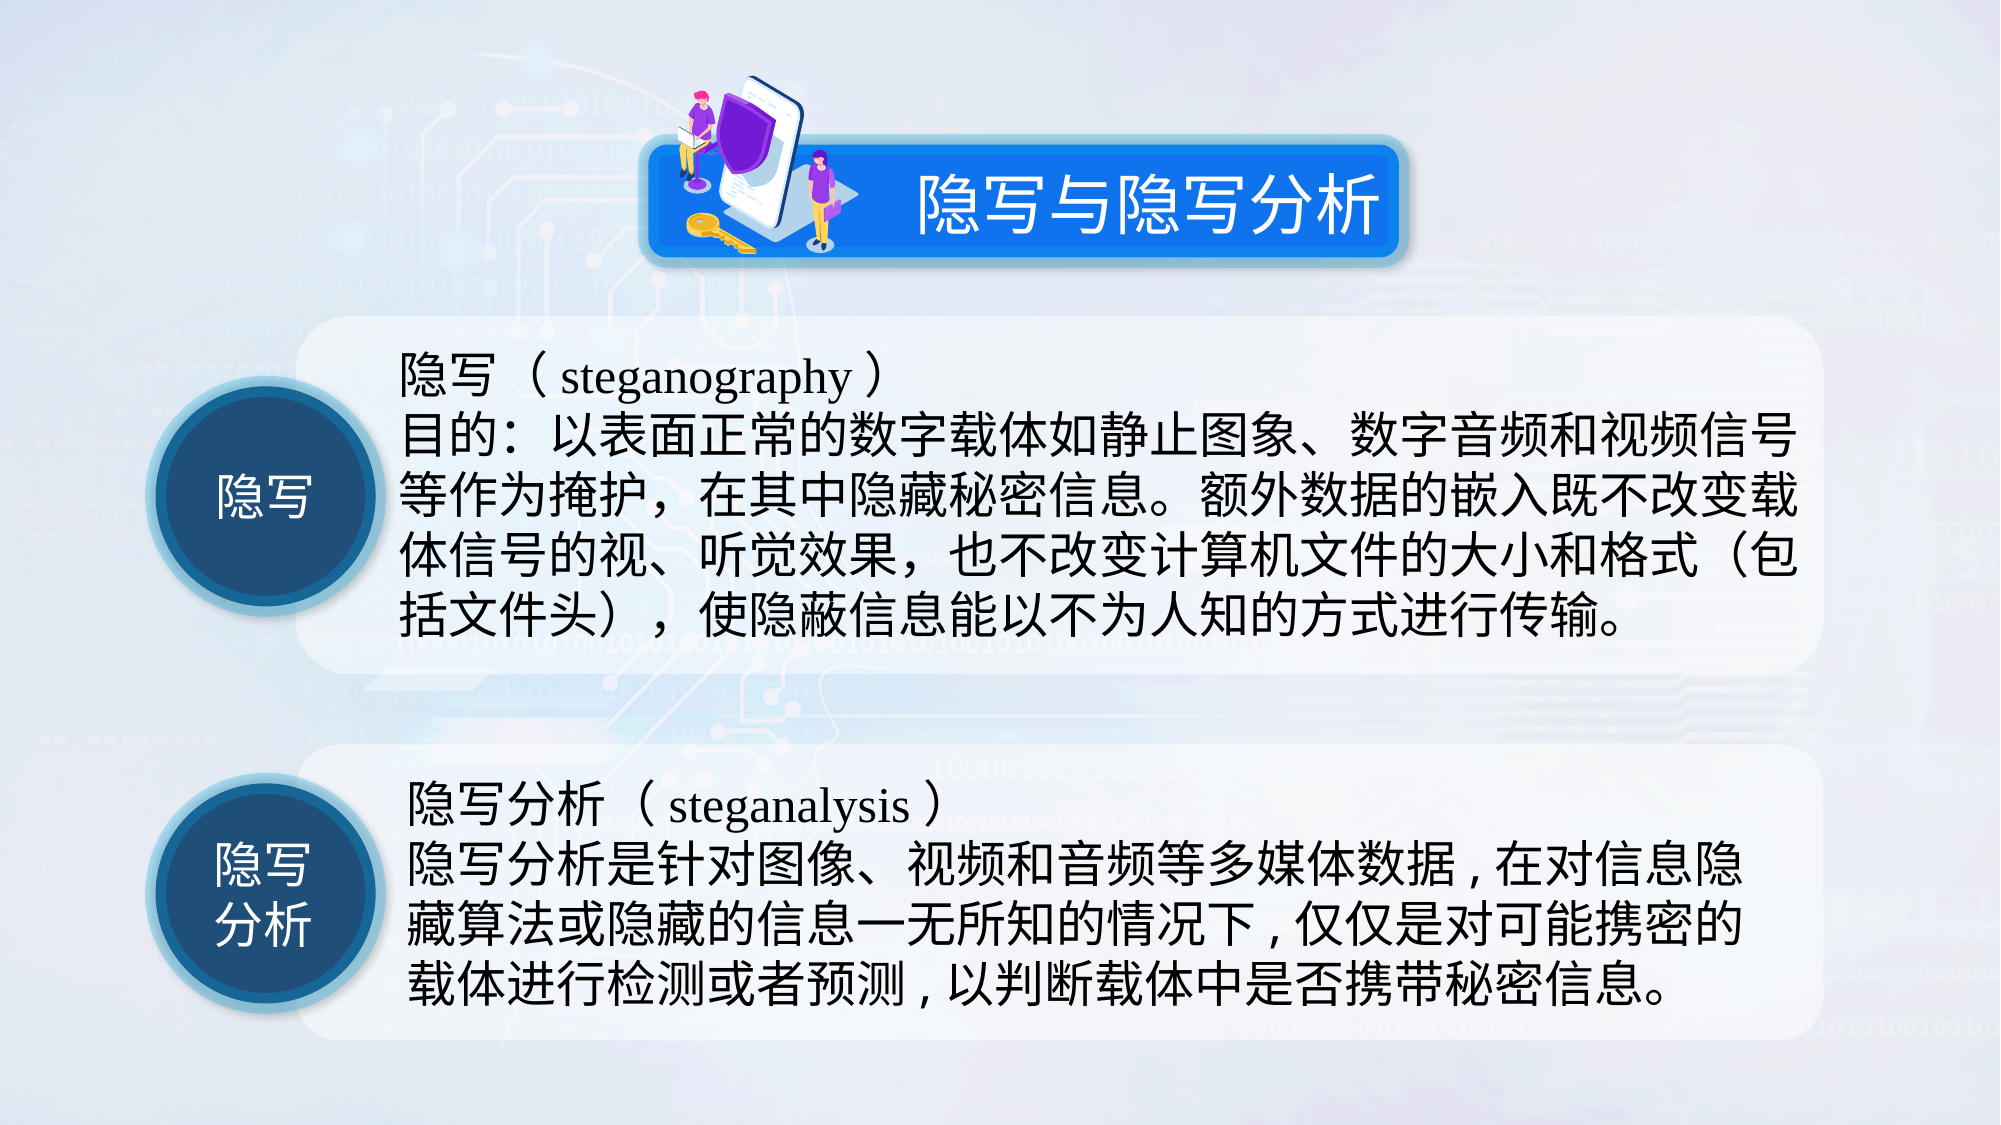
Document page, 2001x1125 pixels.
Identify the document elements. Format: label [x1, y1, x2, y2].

text_box [648, 75, 1400, 258]
text_box [295, 316, 1824, 675]
text_box [155, 783, 376, 1004]
text_box [155, 386, 376, 607]
picture [0, 0, 2000, 1125]
text_box [295, 744, 1824, 1041]
